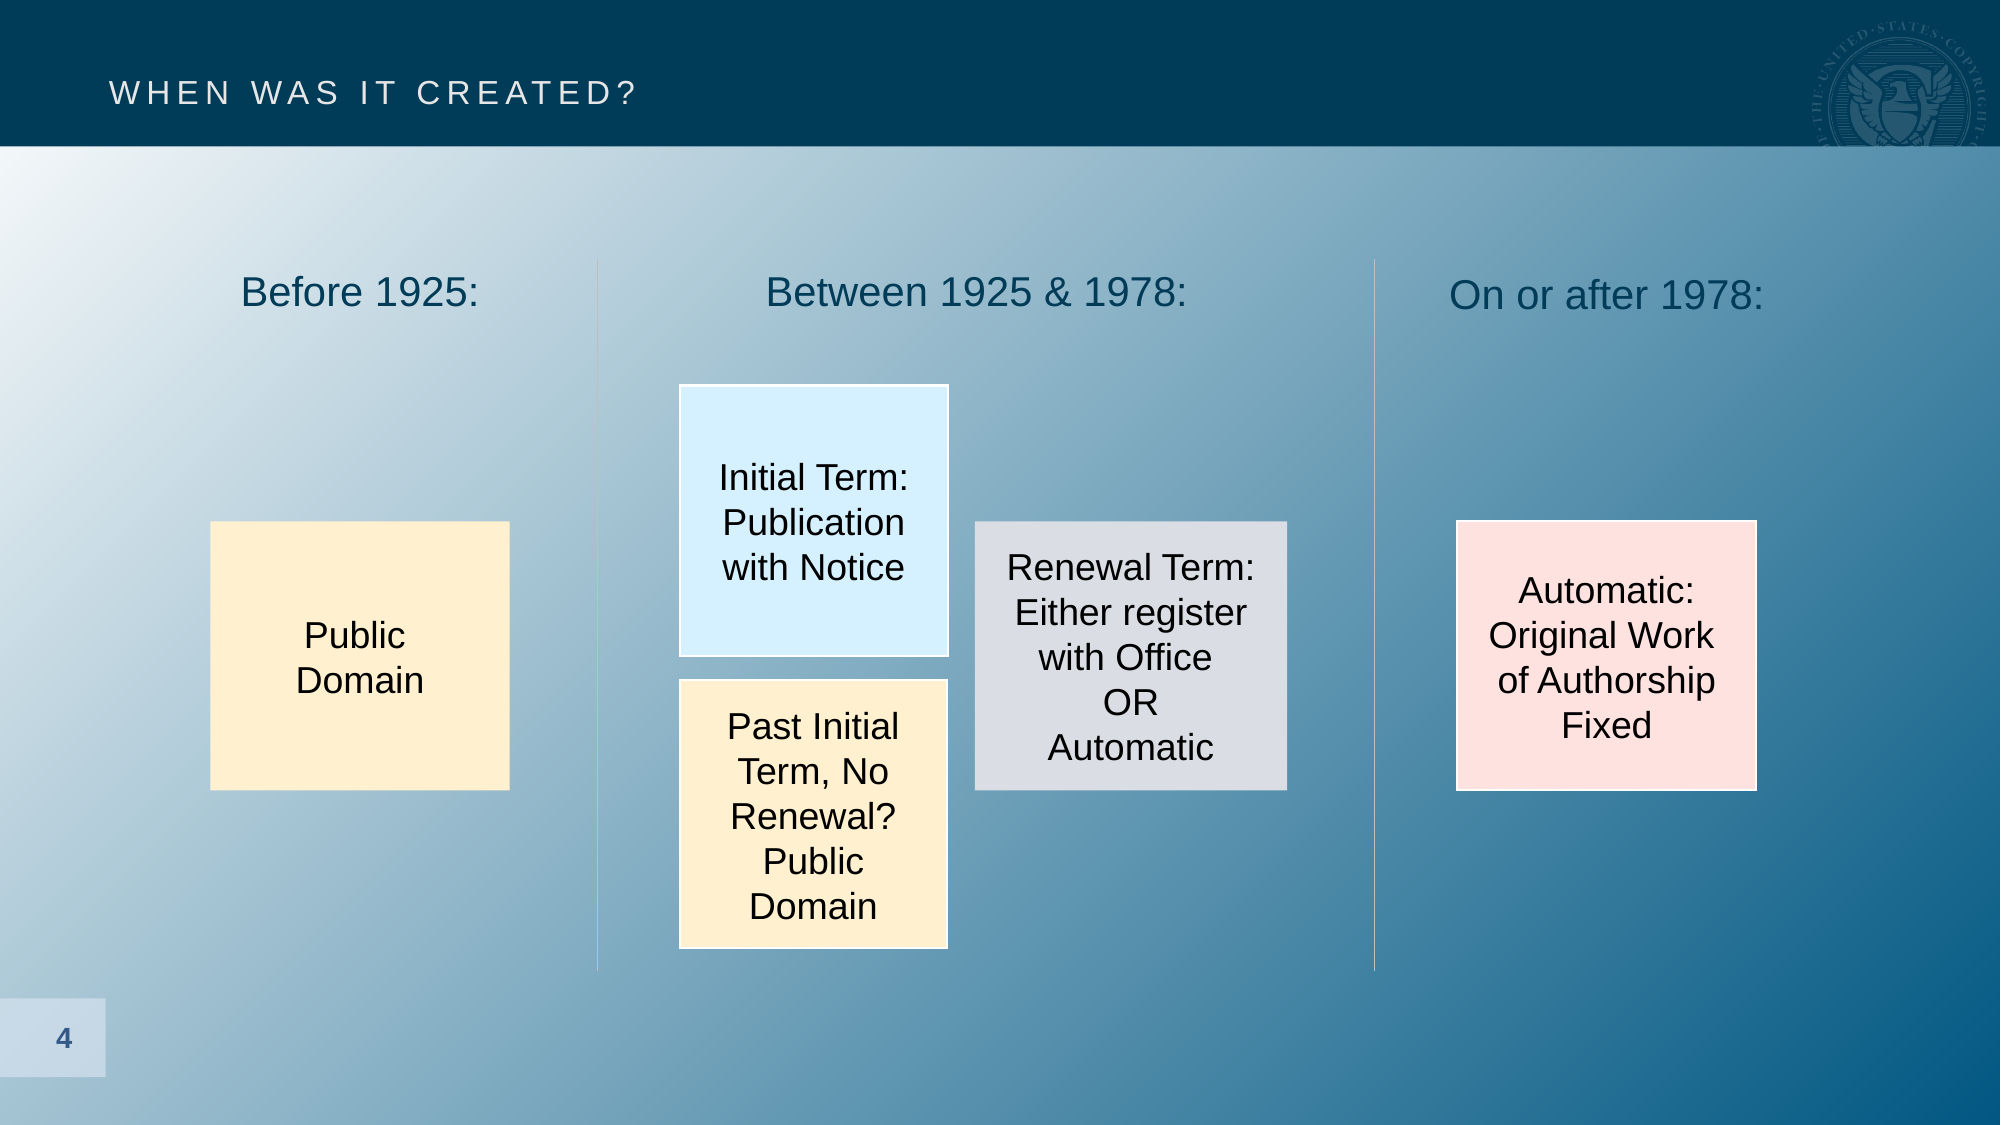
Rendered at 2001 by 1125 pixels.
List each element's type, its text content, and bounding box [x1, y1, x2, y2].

text_box Automatic: Original Work of Authorship Fixed [1456, 520, 1757, 791]
list On or after 1978: [1429, 260, 1785, 347]
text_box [679, 385, 1288, 949]
title WHEN WAS IT CREATED? [93, 0, 1902, 120]
list Between 1925 & 1978: [750, 257, 1217, 343]
list Before 1925: [215, 257, 505, 343]
text_box Public Domain [209, 520, 511, 791]
